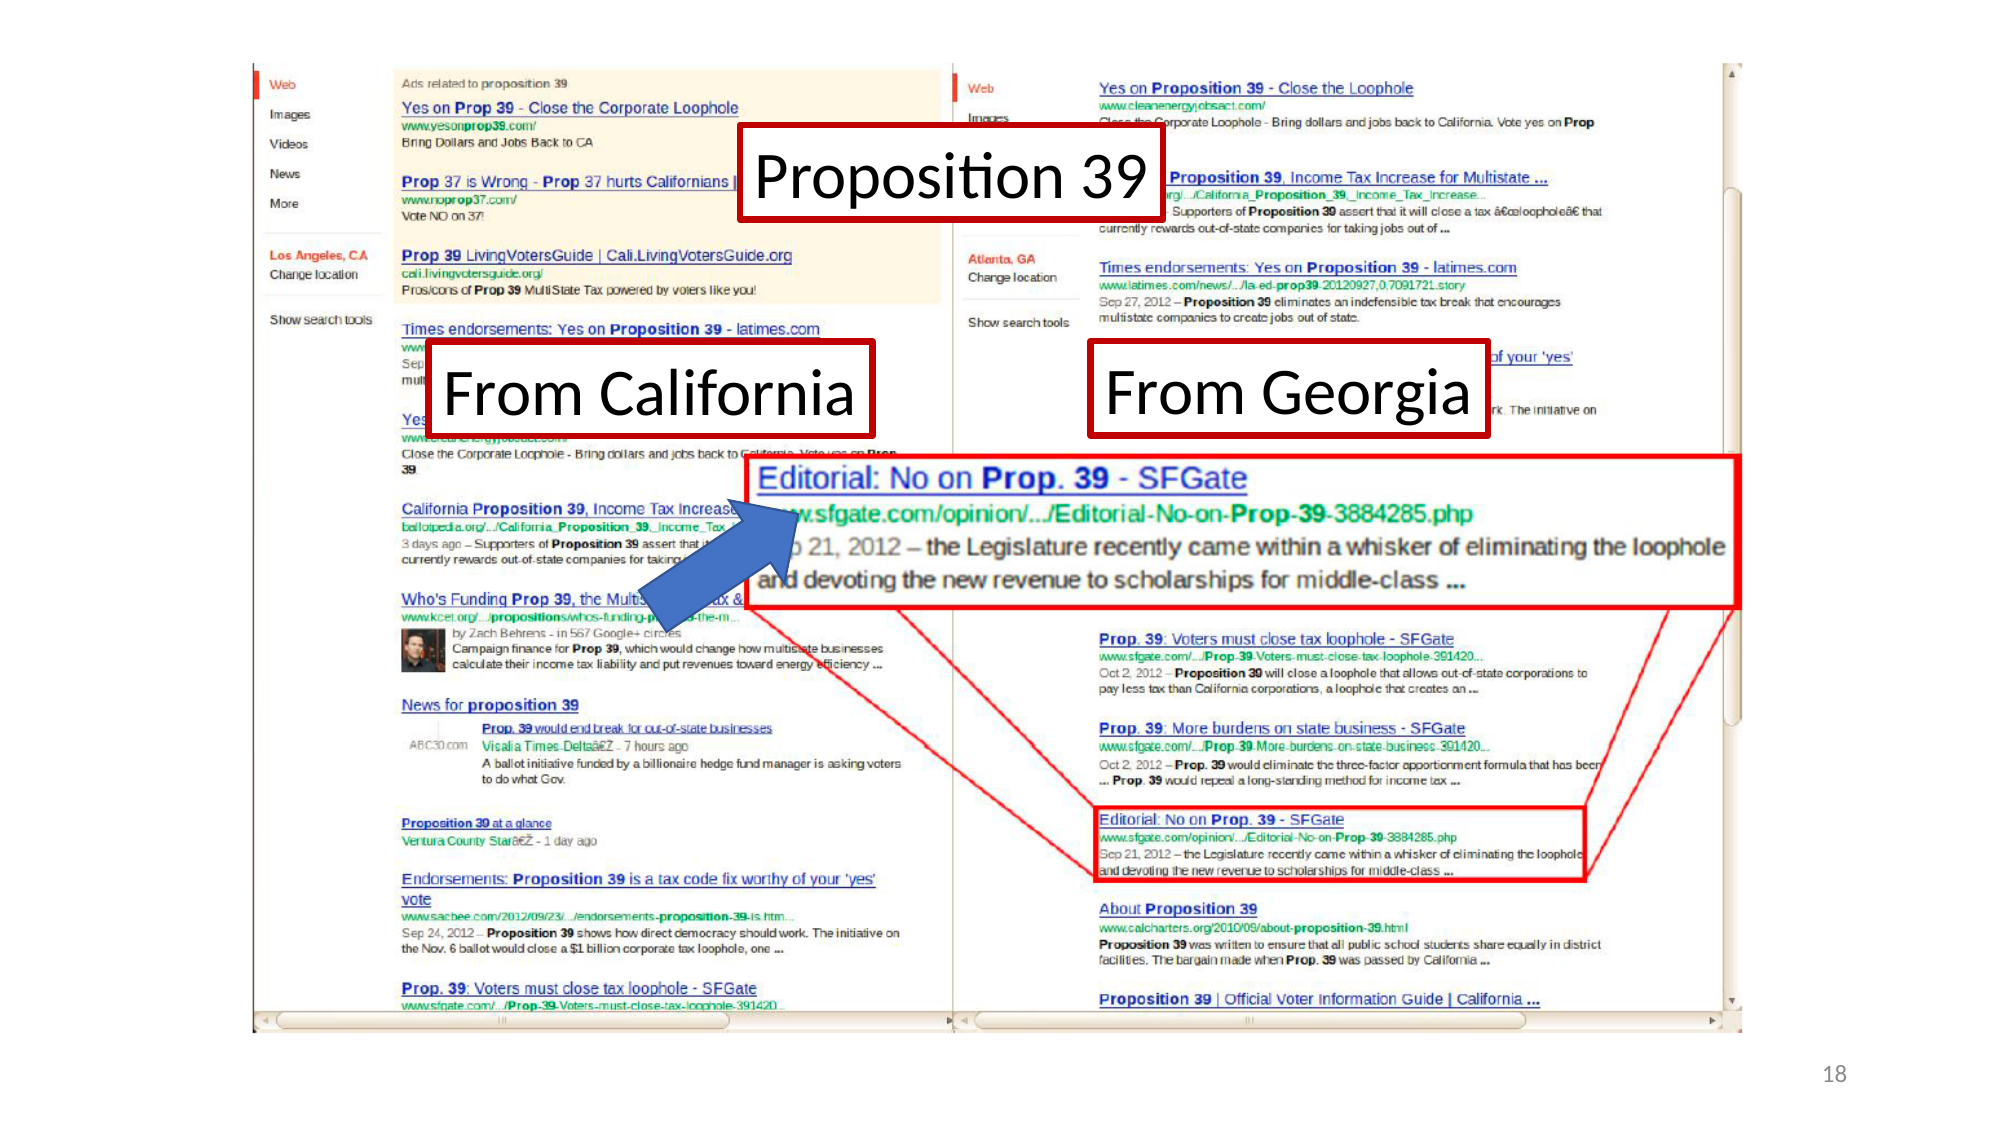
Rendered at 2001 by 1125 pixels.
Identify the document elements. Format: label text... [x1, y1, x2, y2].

slide_number 18 [1412, 1042, 1863, 1103]
picture [249, 49, 1750, 1037]
